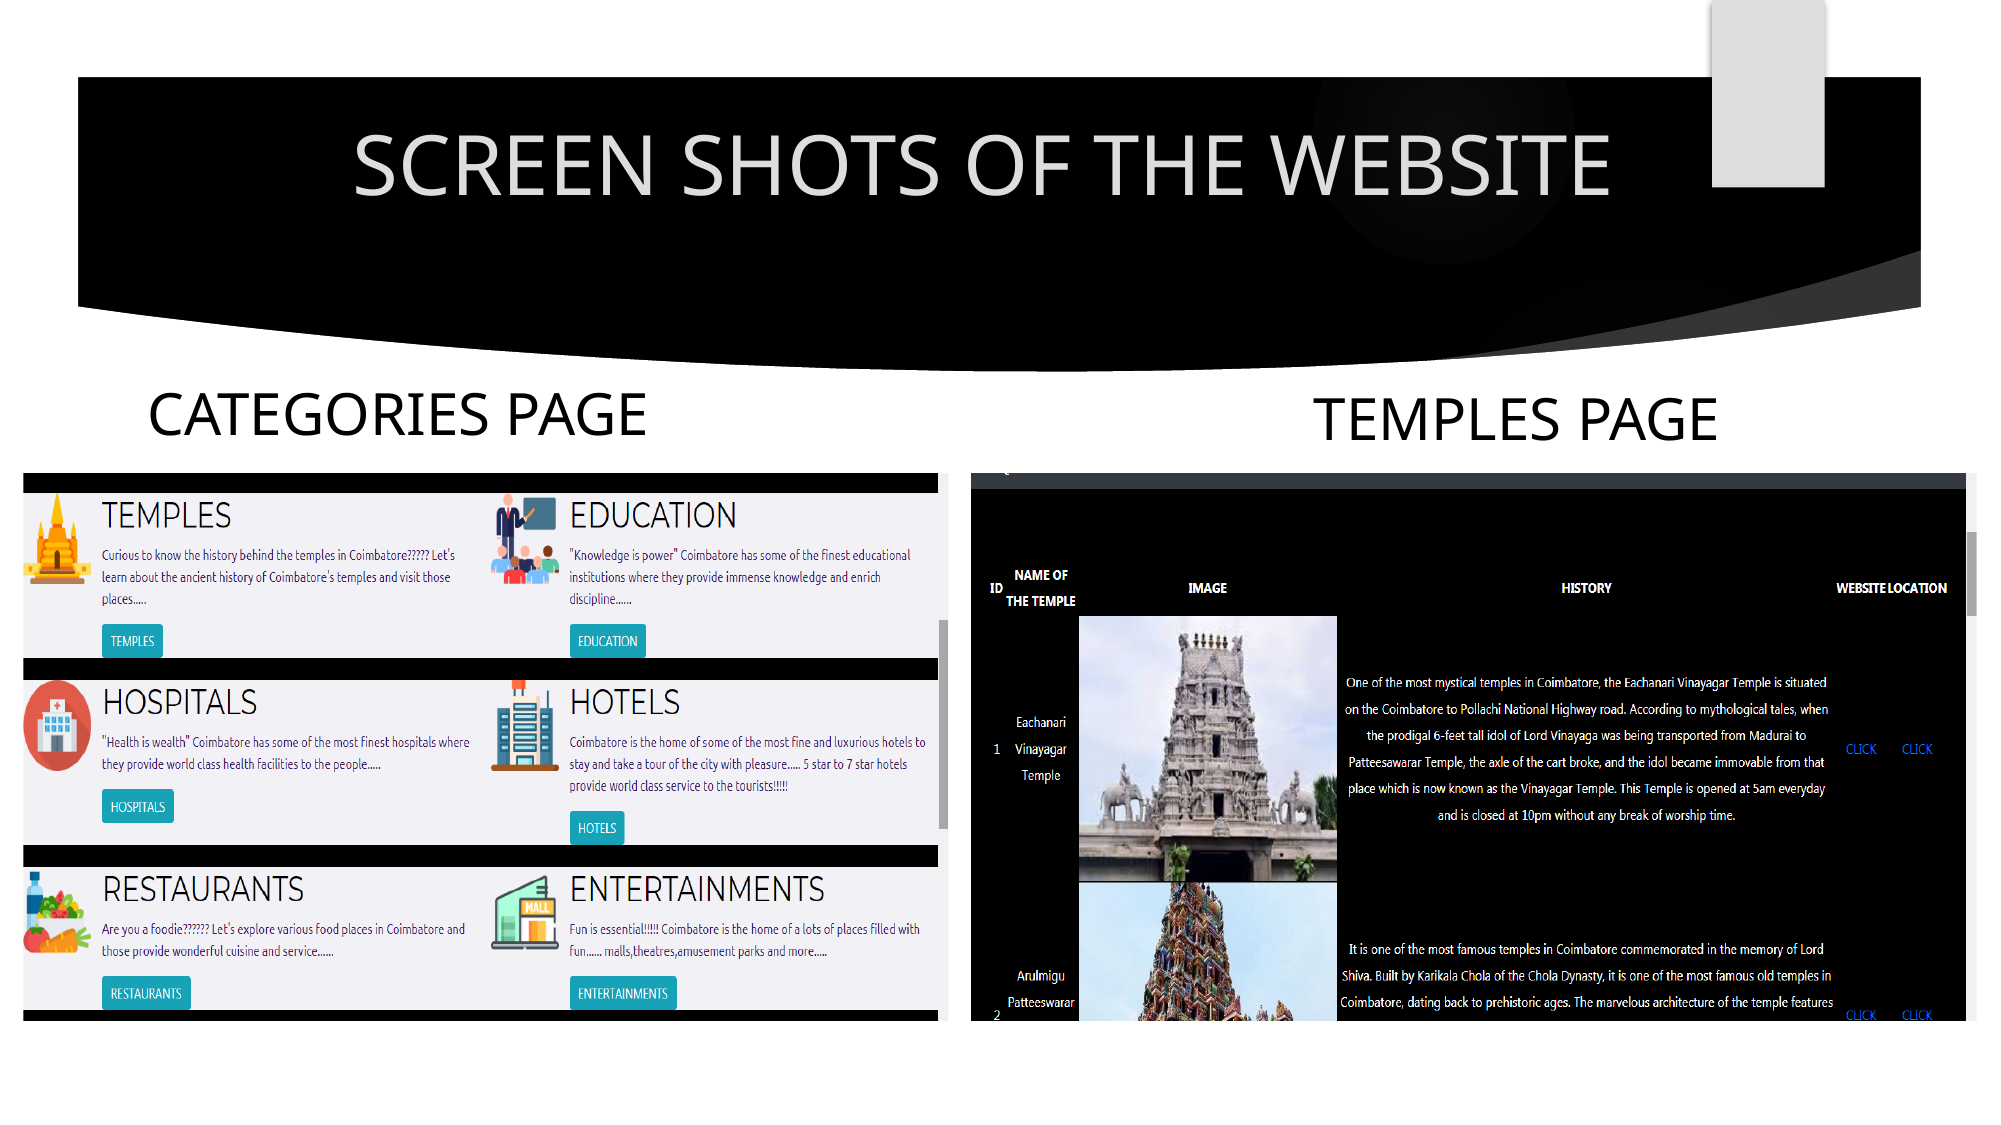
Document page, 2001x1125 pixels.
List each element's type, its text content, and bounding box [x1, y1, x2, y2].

text_box CATEGORIES PAGE [132, 369, 665, 455]
picture [23, 472, 949, 1021]
text_box SCREEN SHOTS OF THE WEBSITE [337, 104, 1630, 220]
picture [970, 472, 1977, 1021]
text_box TEMPLES PAGE [1298, 374, 1736, 460]
